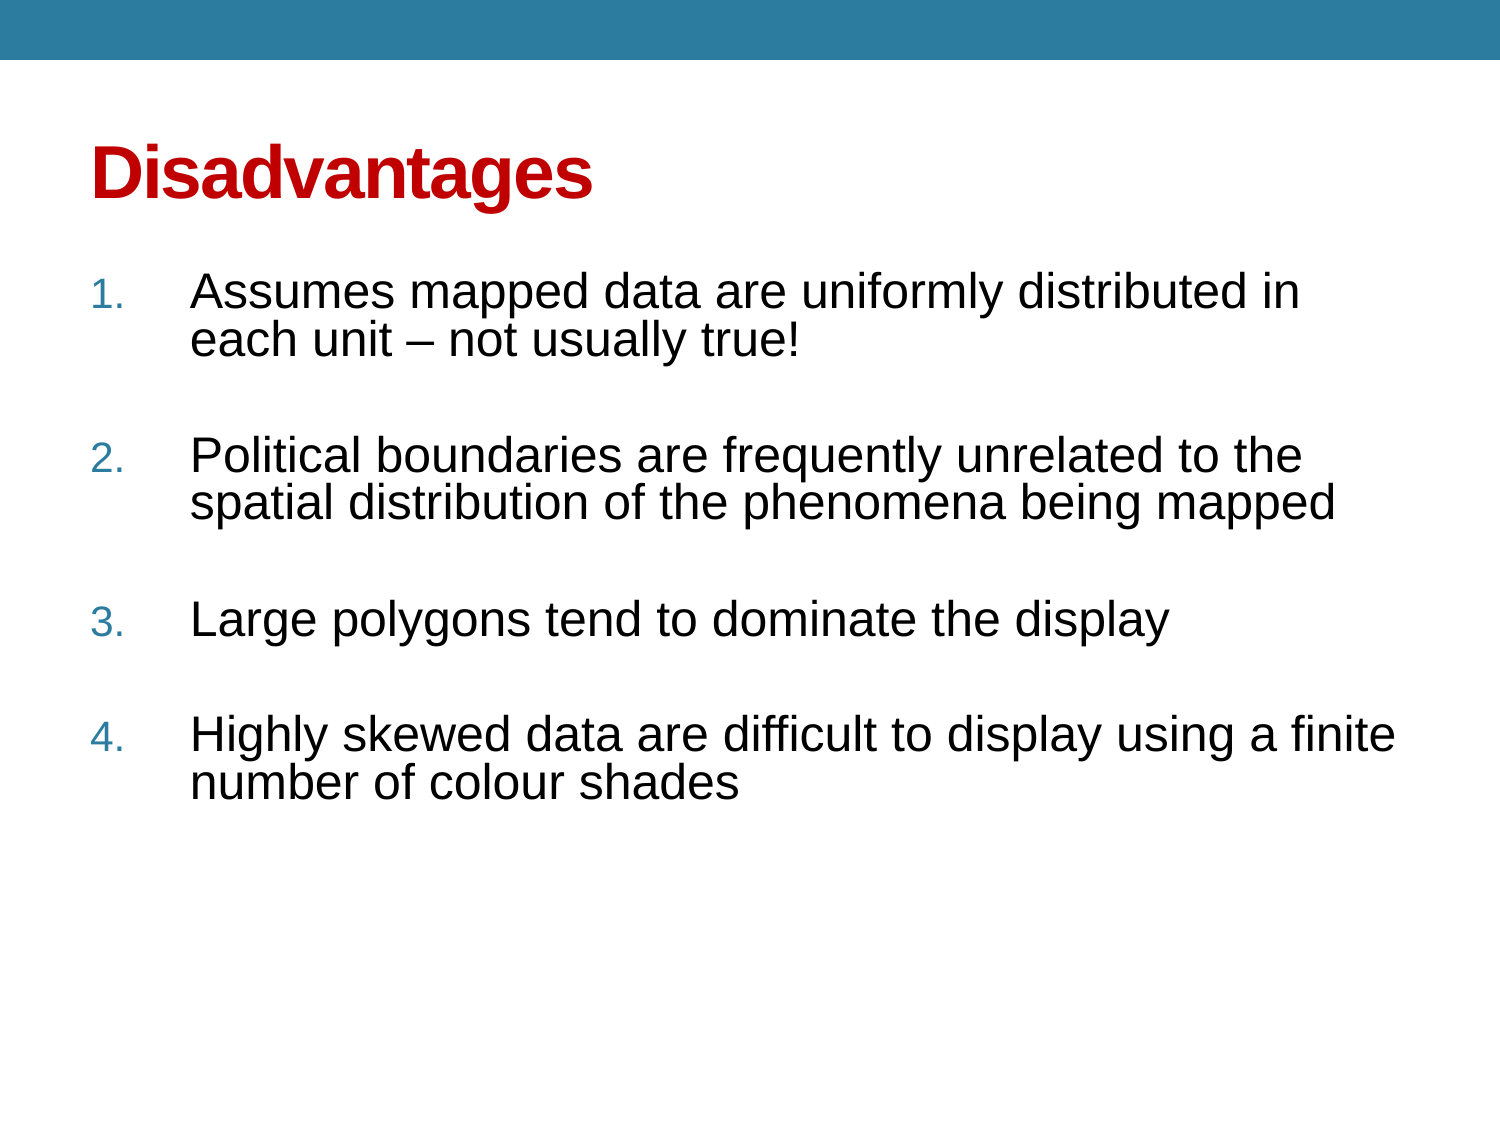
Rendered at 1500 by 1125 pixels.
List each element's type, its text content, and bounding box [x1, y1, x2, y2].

title Disadvantages [75, 87, 1425, 250]
list Assumes mapped data are uniformly distributed in each unit – not usually true! Political boundaries are frequently unrelated to the spatial distribution of the phenomena being mapped Large polygons tend to dominate the display Highly skewed data are difficult to display using a finite number of colour shades [75, 262, 1425, 1063]
